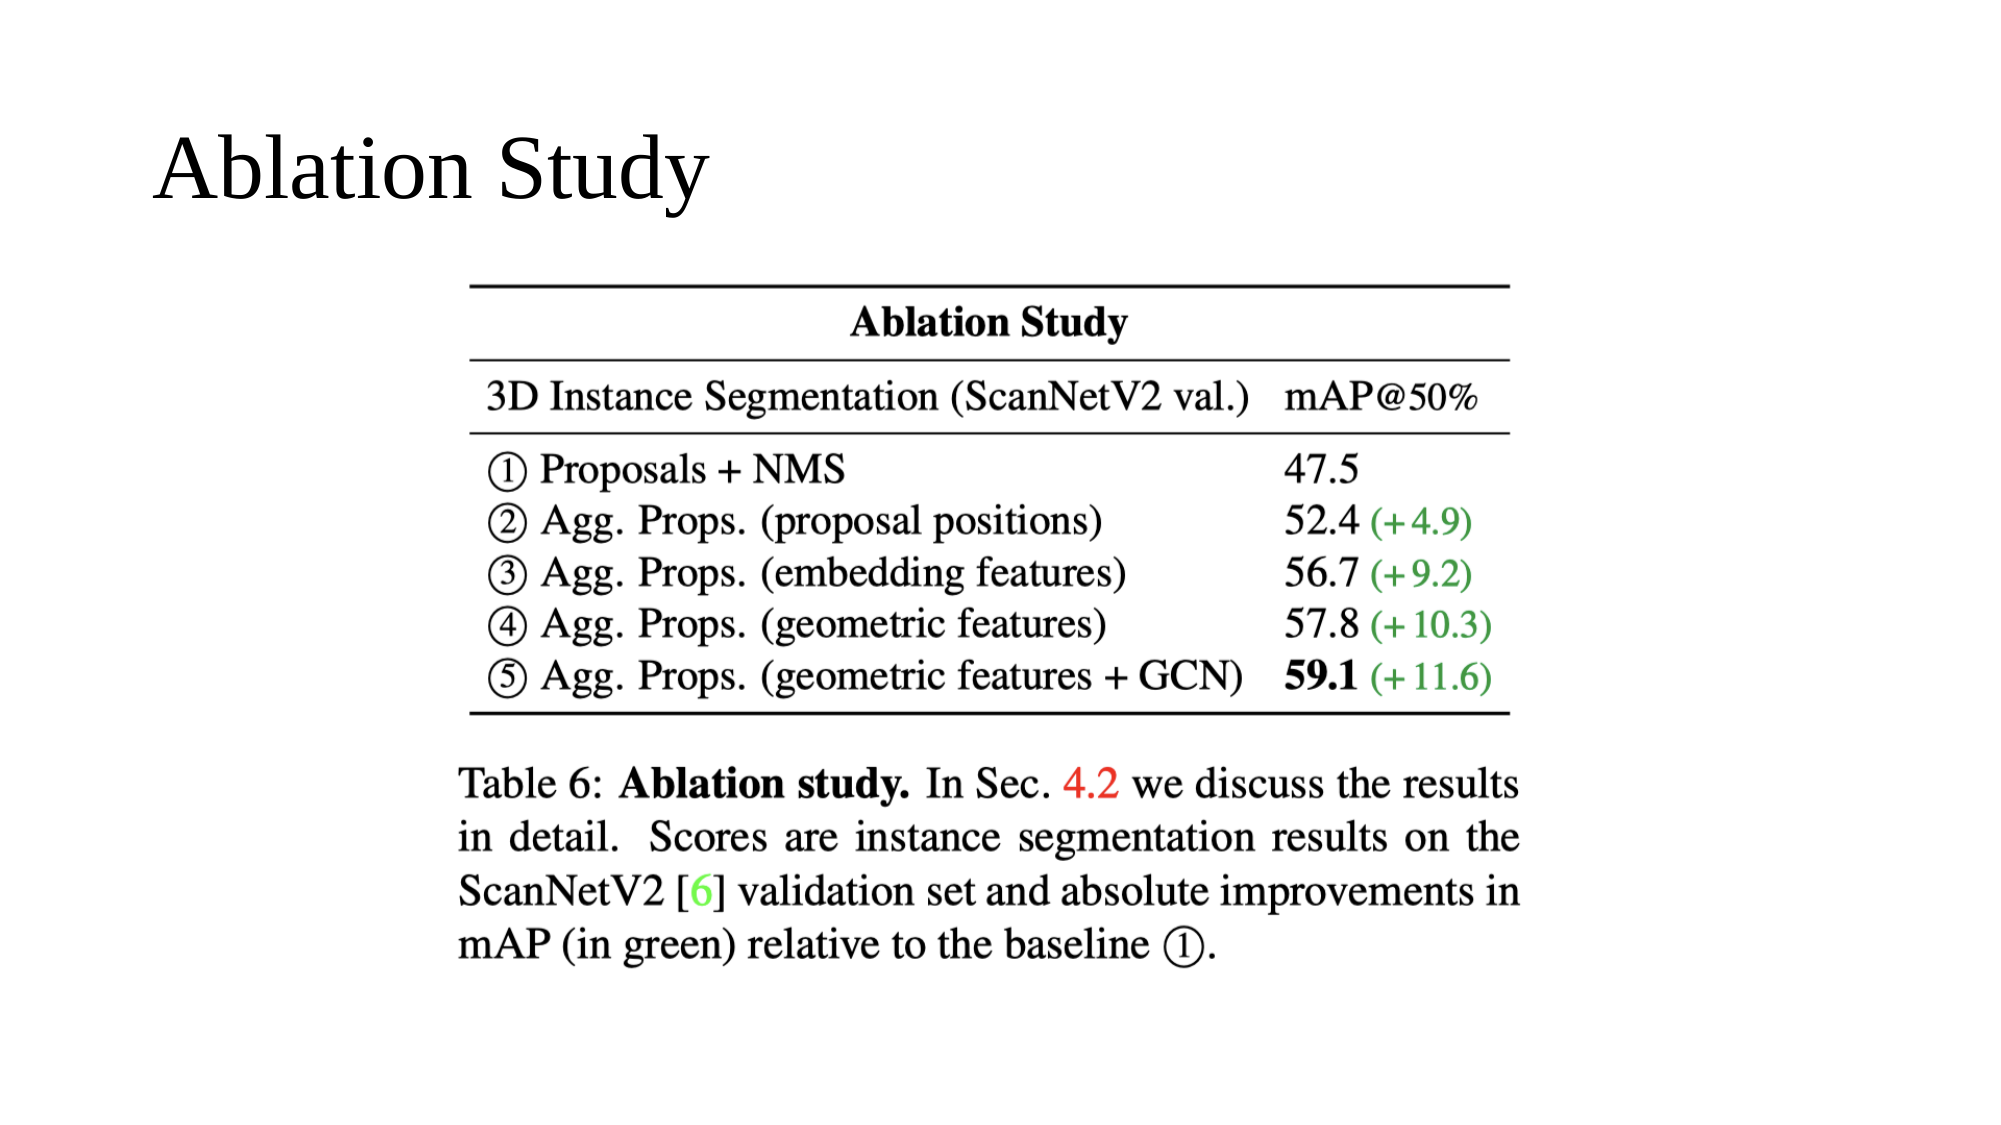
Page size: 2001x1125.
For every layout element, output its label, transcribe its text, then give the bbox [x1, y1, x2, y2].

title Ablation Study [137, 59, 1863, 278]
picture [434, 250, 1566, 987]
